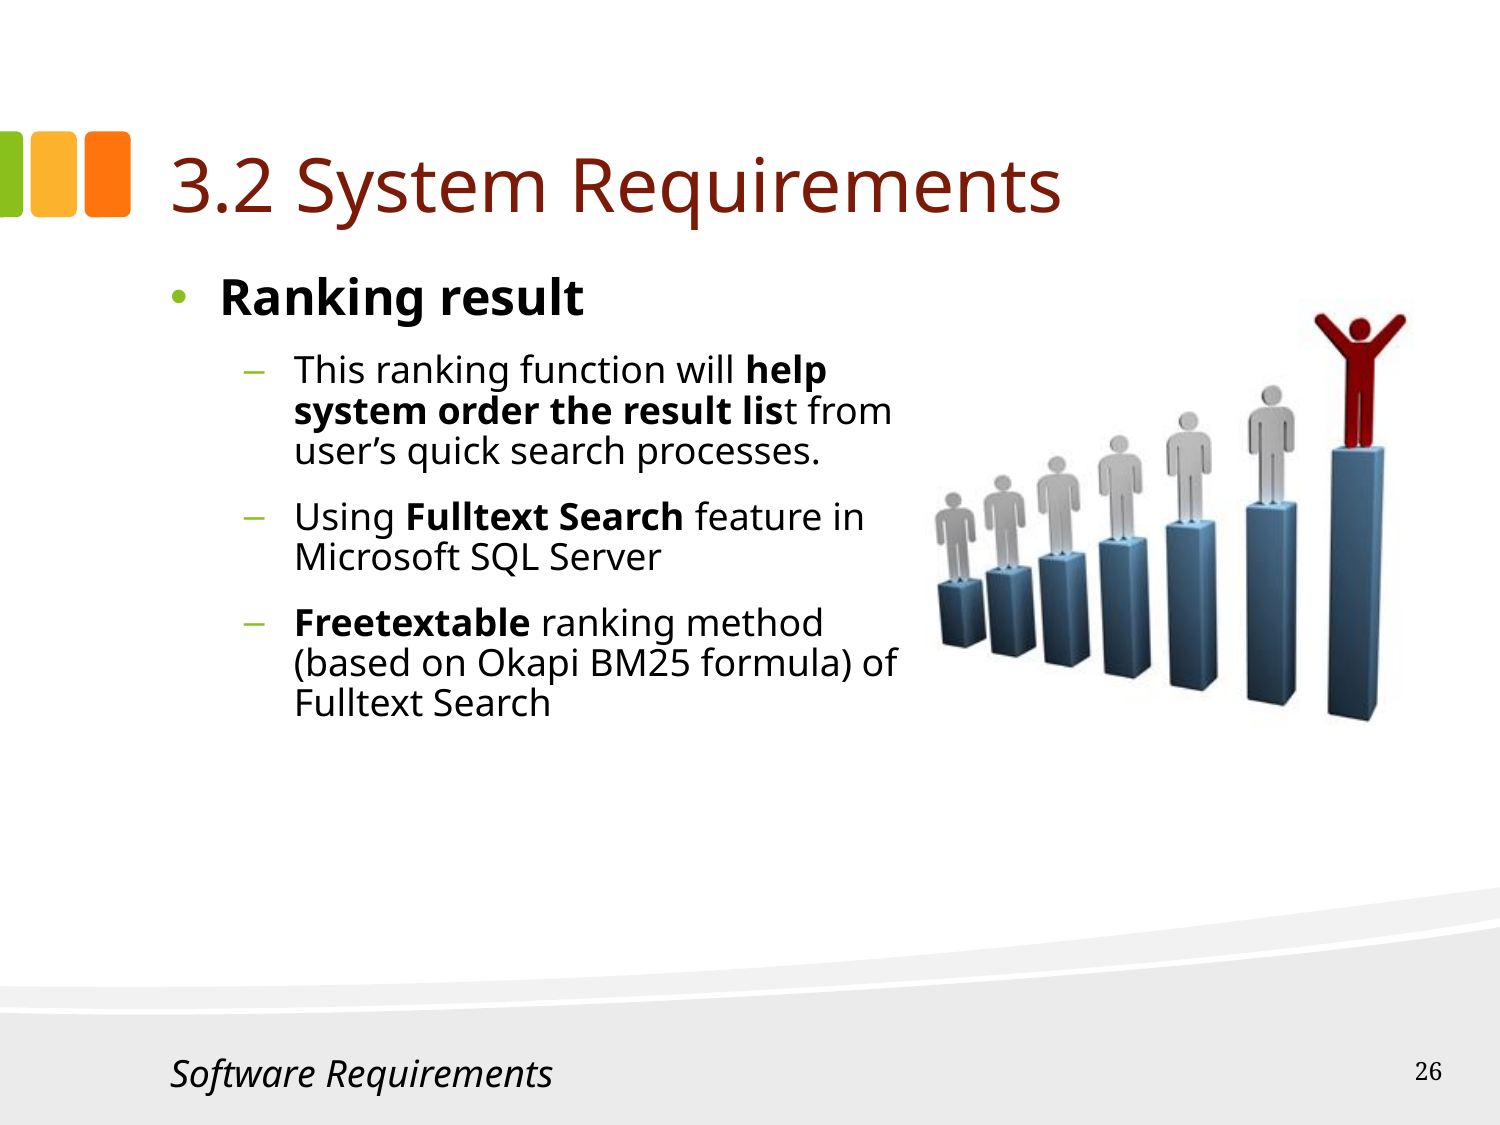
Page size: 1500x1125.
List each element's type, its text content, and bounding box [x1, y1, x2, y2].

footer Software Requirements [150, 1057, 1170, 1088]
list Ranking result This ranking function will help system order the result list from user’s quick search processes. Using Fulltext Search feature in Microsoft SQL Server Freetextable ranking method (based on Okapi BM25 formula) of Fulltext Search [150, 262, 925, 1000]
picture [924, 299, 1415, 735]
title 3.2 System Requirements [150, 24, 1350, 238]
slide_number 26 [1362, 1057, 1463, 1088]
